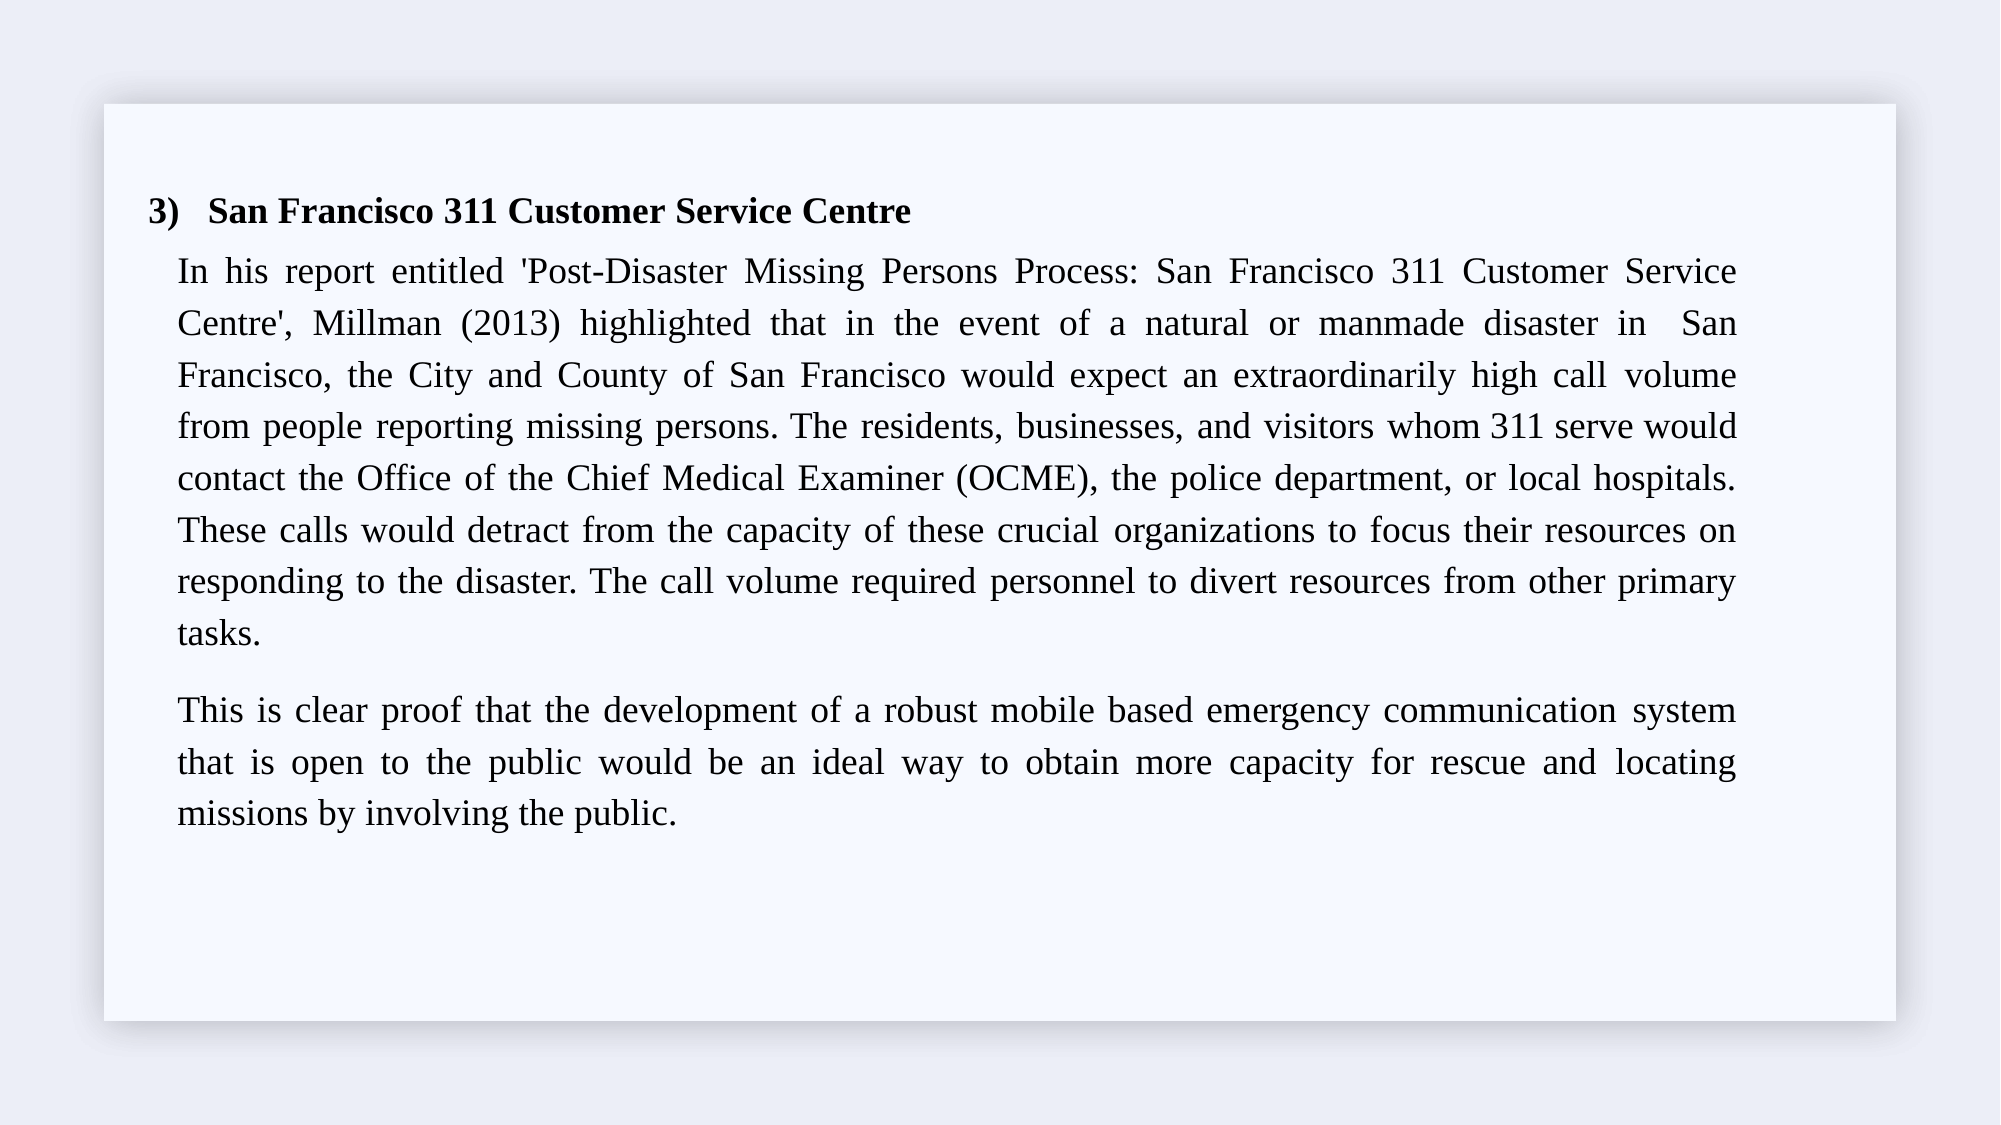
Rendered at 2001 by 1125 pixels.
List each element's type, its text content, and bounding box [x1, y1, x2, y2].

list 3) San Francisco 311 Customer Service Centre In his report entitled 'Post-Disaster Missing Persons Process: San Francisco 311 Customer Service Centre', Millman (2013) highlighted that in the event of a natural or manmade disaster in San Francisco, the City and County of San Francisco would expect an extraordinarily high call volume from people reporting missing persons. The residents, businesses, and visitors whom 311 serve would contact the Office of the Chief Medical Examiner (OCME), the police department, or local hospitals. These calls would detract from the capacity of these crucial organizations to focus their resources on responding to the disaster. The call volume required personnel to divert resources from other primary tasks. This is clear proof that the development of a robust mobile based emergency communication system that is open to the public would be an ideal way to obtain more capacity for rescue and locating missions by involving the public. [148, 172, 1830, 1002]
